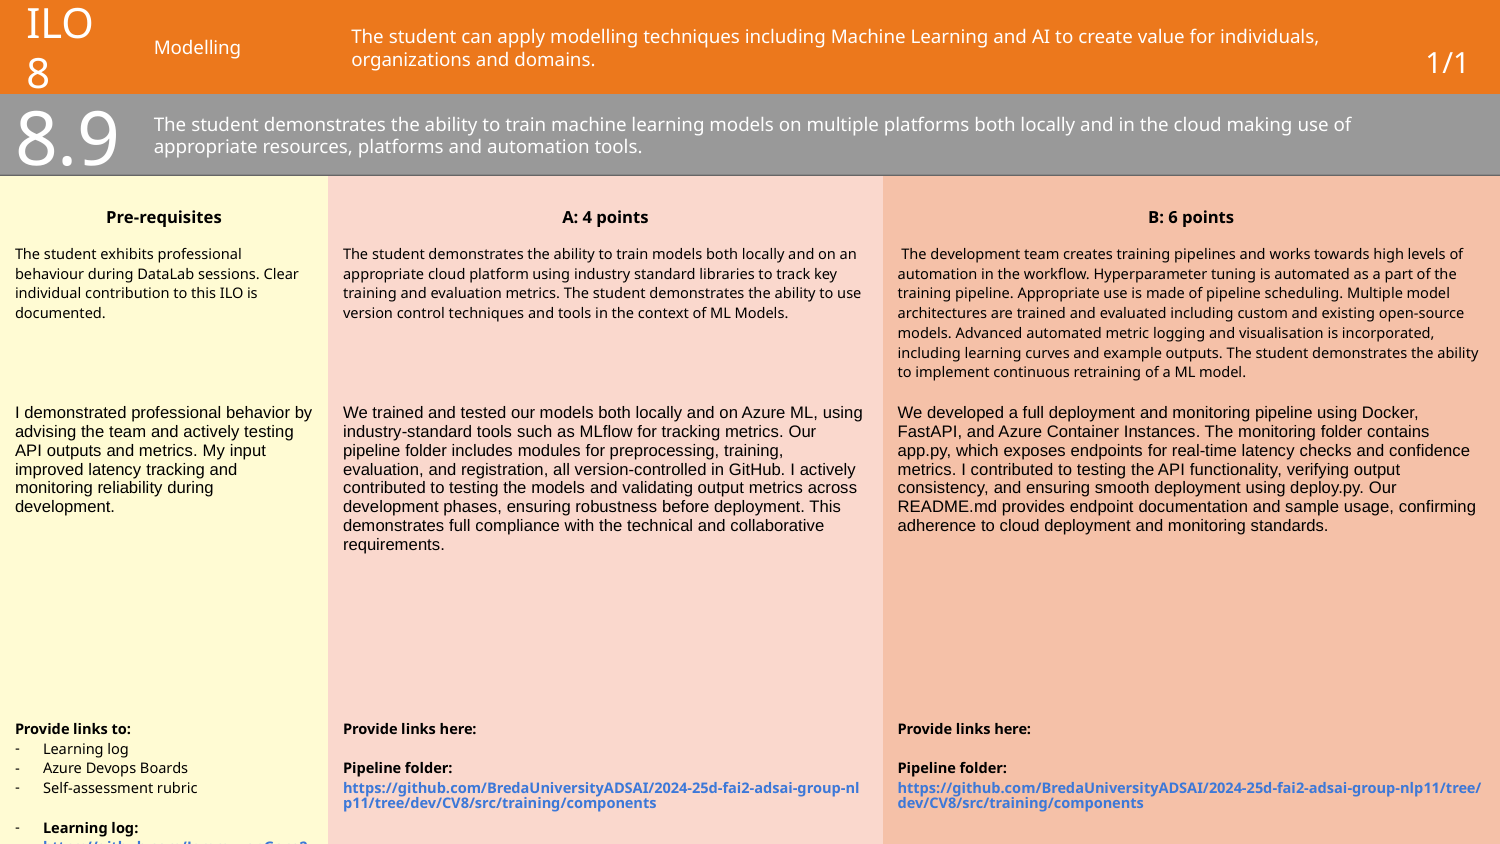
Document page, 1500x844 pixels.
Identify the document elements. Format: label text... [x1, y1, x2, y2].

title The student can apply modelling techniques including Machine Learning and AI to create value for individuals, organizations and domains. [364, 0, 1416, 94]
table_cell I demonstrated professional behavior by advising the team and actively testing API outputs and metrics. My input improved latency tracking and monitoring reliability during development. [0, 396, 328, 711]
title ILO 8 [11, 0, 138, 94]
table_header Pre-requisites [0, 176, 328, 237]
table_header A: 4 points [328, 176, 883, 237]
table_cell Provide links here: Pipeline folder: https://github.com/BredaUniversityADSAI/2024-25d-fai2-adsai-group-nlp11/tree/dev/CV8/src/training/components Monitoring folder: https://github.com/BredaUniversityADSAI/2024-25d-fai2-adsai-group-nlp11/tree/e65dbc198ecca76aff7a1986aec1a0e2c187d9b7/CV8/src/monitoring Readme.md: https://github.com/BredaUniversityADSAI/2024-25d-fai2-adsai-group-nlp11/blob/e65dbc198ecca76aff7a1986aec1a0e2c187d9b7/CV8/src/readme.md ============================================================ Pipeline files: Compare.py: https://github.com/BredaUniversityADSAI/2024-25d-fai2-adsai-group-nlp11/blob/e65dbc198ecca76aff7a1986aec1a0e2c187d9b7/CV8/src/training/components/compare.py Environment.yml: https://github.com/BredaUniversityADSAI/2024-25d-fai2-adsai-group-nlp11/blob/e65dbc198ecca76aff7a1986aec1a0e2c187d9b7/CV8/src/training/components/environment.yml Evaluate.py: https://github.com/BredaUniversityADSAI/2024-25d-fai2-adsai-group-nlp11/blob/e65dbc198ecca76aff7a1986aec1a0e2c187d9b7/CV8/src/training/components/evaluate.py Preprocess.py: https://github.com/BredaUniversityADSAI/2024-25d-fai2-adsai-group-nlp11/blob/e65dbc198ecca76aff7a1986aec1a0e2c187d9b7/CV8/src/training/components/preprocess.py Register.py: https://github.com/BredaUniversityADSAI/2024-25d-fai2-adsai-group-nlp11/blob/e65dbc198ecca76aff7a1986aec1a0e2c187d9b7/CV8/src/training/components/register.py Setup_monitoring.py: https://github.com/BredaUniversityADSAI/2024-25d-fai2-adsai-group-nlp11/blob/e65dbc198ecca76aff7a1986aec1a0e2c187d9b7/CV8/src/training/components/setup_monitoring.py Train.py: https://github.com/BredaUniversityADSAI/2024-25d-fai2-adsai-group-nlp11/blob/e65dbc198ecca76aff7a1986aec1a0e2c187d9b7/CV8/src/training/components/train.py Train_hpo.py: https://github.com/BredaUniversityADSAI/2024-25d-fai2-adsai-group-nlp11/blob/e65dbc198ecca76aff7a1986aec1a0e2c187d9b7/CV8/src/training/components/train_hpo.py Train_hpo.yml: https://github.com/BredaUniversityADSAI/2024-25d-fai2-adsai-group-nlp11/blob/e65dbc198ecca76aff7a1986aec1a0e2c187d9b7/CV8/src/training/components/train_hpo.yml ====================================================== Monitoring files: Dockerfile: https://github.com/BredaUniversityADSAI/2024-25d-fai2-adsai-group-nlp11/blob/e65dbc198ecca76aff7a1986aec1a0e2c187d9b7/CV8/src/monitoring/Dockerfile App.py https://github.com/BredaUniversityADSAI/2024-25d-fai2-adsai-group-nlp11/blob/e65dbc198ecca76aff7a1986aec1a0e2c187d9b7/CV8/src/monitoring/app.py Deploy.py https://github.com/BredaUniversityADSAI/2024-25d-fai2-adsai-group-nlp11/blob/e65dbc198ecca76aff7a1986aec1a0e2c187d9b7/CV8/src/monitoring/deploy.py [883, 711, 1500, 844]
table_cell We trained and tested our models both locally and on Azure ML, using industry-standard tools such as MLflow for tracking metrics. Our pipeline folder includes modules for preprocessing, training, evaluation, and registration, all version-controlled in GitHub. I actively contributed to testing the models and validating output metrics across development phases, ensuring robustness before deployment. This demonstrates full compliance with the technical and collaborative requirements. [328, 396, 883, 711]
table_cell Provide links here: Pipeline folder: https://github.com/BredaUniversityADSAI/2024-25d-fai2-adsai-group-nlp11/tree/dev/CV8/src/training/components Monitoring folder: https://github.com/BredaUniversityADSAI/2024-25d-fai2-adsai-group-nlp11/tree/e65dbc198ecca76aff7a1986aec1a0e2c187d9b7/CV8/src/monitoring Readme.md: https://github.com/BredaUniversityADSAI/2024-25d-fai2-adsai-group-nlp11/blob/e65dbc198ecca76aff7a1986aec1a0e2c187d9b7/CV8/src/readme.md ============================================================ Pipeline files: Compare.py: https://github.com/BredaUniversityADSAI/2024-25d-fai2-adsai-group-nlp11/blob/e65dbc198ecca76aff7a1986aec1a0e2c187d9b7/CV8/src/training/components/compare.py Environment.yml: https://github.com/BredaUniversityADSAI/2024-25d-fai2-adsai-group-nlp11/blob/e65dbc198ecca76aff7a1986aec1a0e2c187d9b7/CV8/src/training/components/environment.yml Evaluate.py: https://github.com/BredaUniversityADSAI/2024-25d-fai2-adsai-group-nlp11/blob/e65dbc198ecca76aff7a1986aec1a0e2c187d9b7/CV8/src/training/components/evaluate.py Preprocess.py: https://github.com/BredaUniversityADSAI/2024-25d-fai2-adsai-group-nlp11/blob/e65dbc198ecca76aff7a1986aec1a0e2c187d9b7/CV8/src/training/components/preprocess.py Register.py: https://github.com/BredaUniversityADSAI/2024-25d-fai2-adsai-group-nlp11/blob/e65dbc198ecca76aff7a1986aec1a0e2c187d9b7/CV8/src/training/components/register.py Setup_monitoring.py: https://github.com/BredaUniversityADSAI/2024-25d-fai2-adsai-group-nlp11/blob/e65dbc198ecca76aff7a1986aec1a0e2c187d9b7/CV8/src/training/components/setup_monitoring.py Train.py: https://github.com/BredaUniversityADSAI/2024-25d-fai2-adsai-group-nlp11/blob/e65dbc198ecca76aff7a1986aec1a0e2c187d9b7/CV8/src/training/components/train.py Train_hpo.py: https://github.com/BredaUniversityADSAI/2024-25d-fai2-adsai-group-nlp11/blob/e65dbc198ecca76aff7a1986aec1a0e2c187d9b7/CV8/src/training/components/train_hpo.py Train_hpo.yml: https://github.com/BredaUniversityADSAI/2024-25d-fai2-adsai-group-nlp11/blob/e65dbc198ecca76aff7a1986aec1a0e2c187d9b7/CV8/src/training/components/train_hpo.yml ====================================================== Monitoring files: Dockerfile: https://github.com/BredaUniversityADSAI/2024-25d-fai2-adsai-group-nlp11/blob/e65dbc198ecca76aff7a1986aec1a0e2c187d9b7/CV8/src/monitoring/Dockerfile App.py https://github.com/BredaUniversityADSAI/2024-25d-fai2-adsai-group-nlp11/blob/e65dbc198ecca76aff7a1986aec1a0e2c187d9b7/CV8/src/monitoring/app.py Deploy.py https://github.com/BredaUniversityADSAI/2024-25d-fai2-adsai-group-nlp11/blob/e65dbc198ecca76aff7a1986aec1a0e2c187d9b7/CV8/src/monitoring/deploy.py [328, 711, 883, 844]
table_cell We developed a full deployment and monitoring pipeline using Docker, FastAPI, and Azure Container Instances. The monitoring folder contains app.py, which exposes endpoints for real-time latency checks and confidence metrics. I contributed to testing the API functionality, verifying output consistency, and ensuring smooth deployment using deploy.py. Our README.md provides endpoint documentation and sample usage, confirming adherence to cloud deployment and monitoring standards. [883, 396, 1500, 711]
table_cell Provide links to: Learning log Azure Devops Boards Self-assessment rubric Learning log: https://github.com/JeremyvanGorp232189/2025_D/blob/d9a9db39da60cea5bb42ae12988fdab2de81984d/LearningLog2024-25Y2D_232189.pptx Azure: CV8 Team Sprint 1 Taskboard - Boards Self assessment: https://github.com/JeremyvanGorp232189/2025_D/blob/0fe91d618017a18725f0959ecb79bcc9e0d5cbe5/Assessment%20Rubric%20Y2D%202025%20final.xlsx [0, 711, 328, 844]
title Modelling [138, 0, 364, 95]
title 8.9 [0, 94, 138, 176]
table_cell The development team creates training pipelines and works towards high levels of automation in the workflow. Hyperparameter tuning is automated as a part of the training pipeline. Appropriate use is made of pipeline scheduling. Multiple model architectures are trained and evaluated including custom and existing open-source models. Advanced automated metric logging and visualisation is incorporated, including learning curves and example outputs. The student demonstrates the ability to implement continuous retraining of a ML model. [883, 237, 1500, 396]
table_cell The student exhibits professional behaviour during DataLab sessions. Clear individual contribution to this ILO is documented. [0, 237, 328, 396]
title The student demonstrates the ability to train machine learning models on multiple platforms both locally and in the cloud making use of appropriate resources, platforms and automation tools. [138, 94, 1452, 176]
table_header B: 6 points [883, 176, 1500, 237]
title 1/1 [1416, 0, 1485, 95]
table_cell The student demonstrates the ability to train models both locally and on an appropriate cloud platform using industry standard libraries to track key training and evaluation metrics. The student demonstrates the ability to use version control techniques and tools in the context of ML Models. [328, 237, 883, 396]
